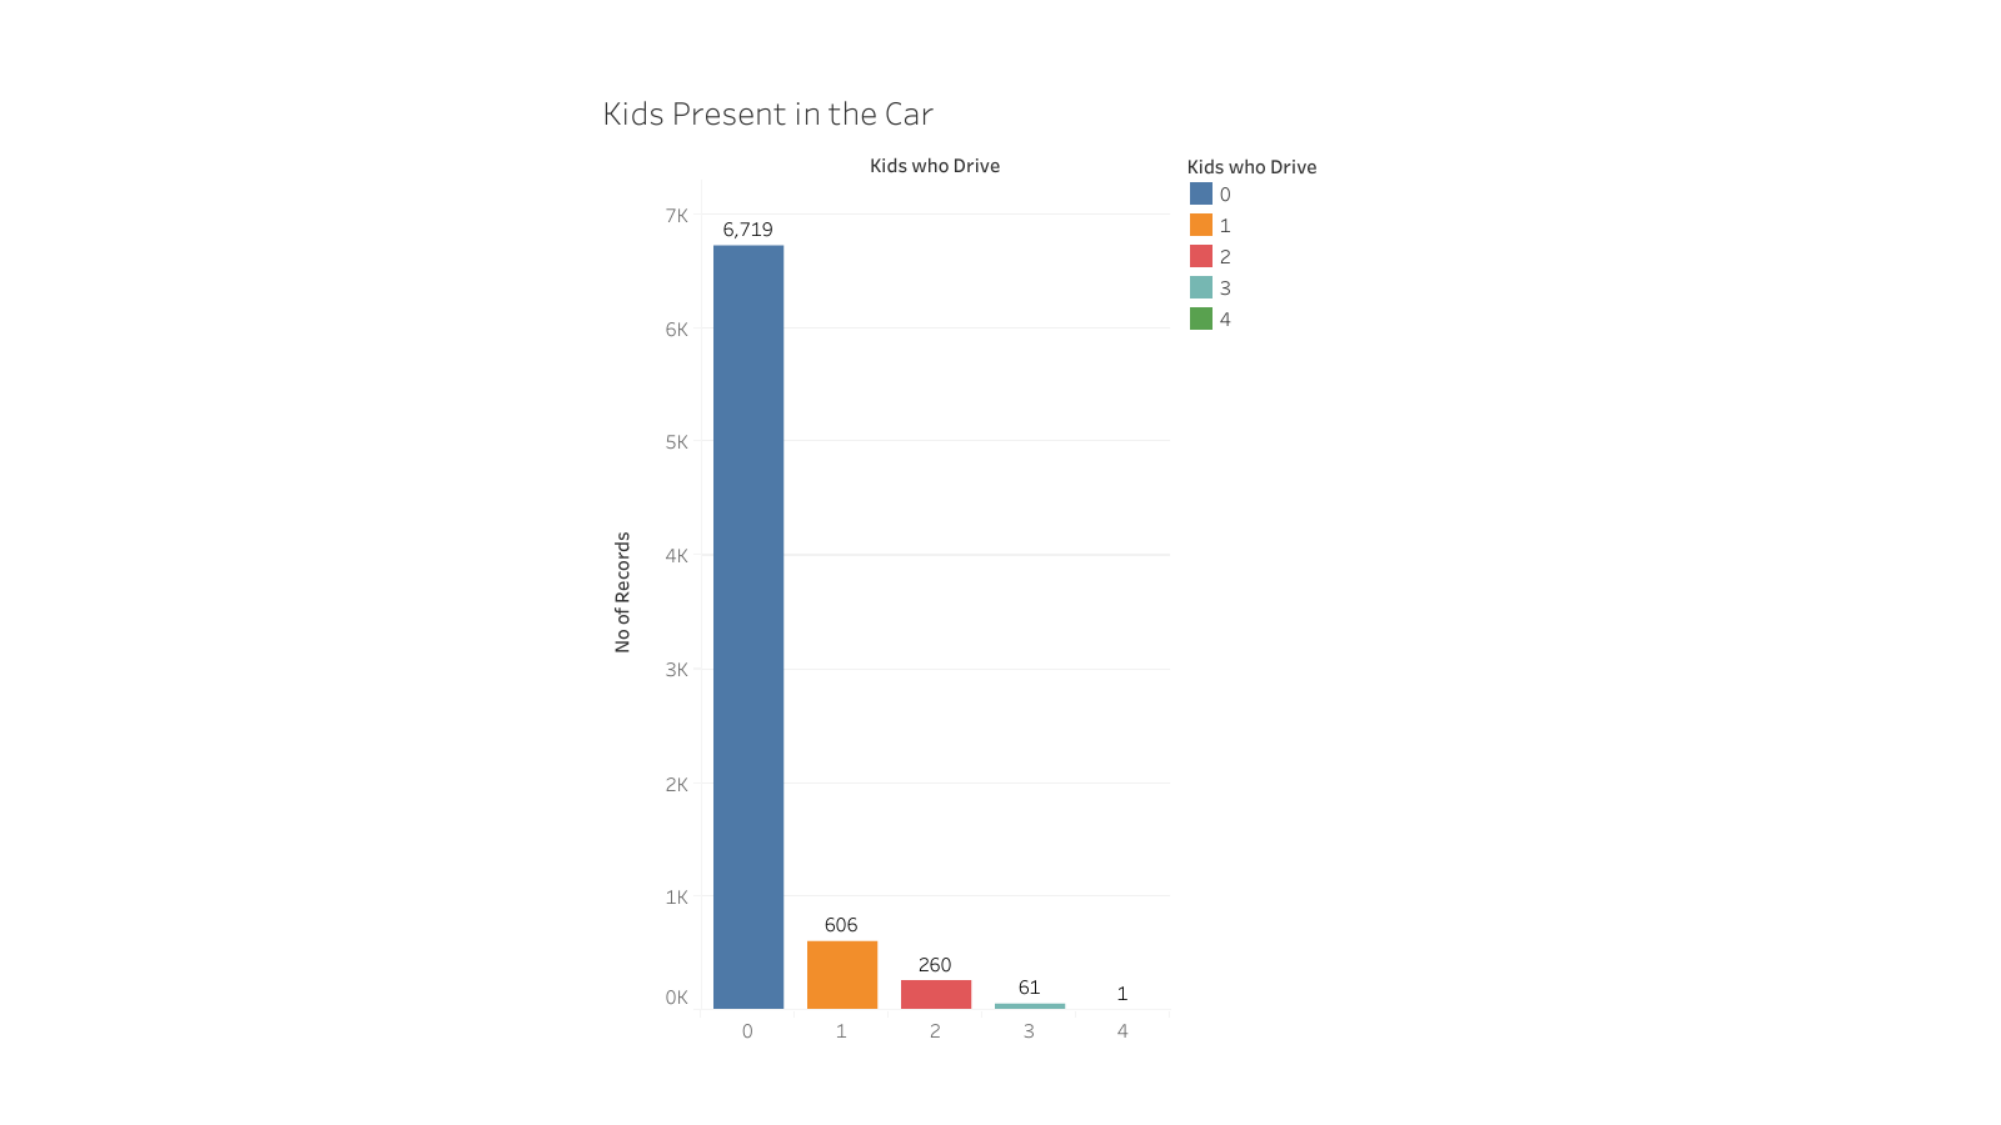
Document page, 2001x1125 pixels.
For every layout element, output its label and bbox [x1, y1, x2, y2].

picture [596, 81, 1404, 1044]
